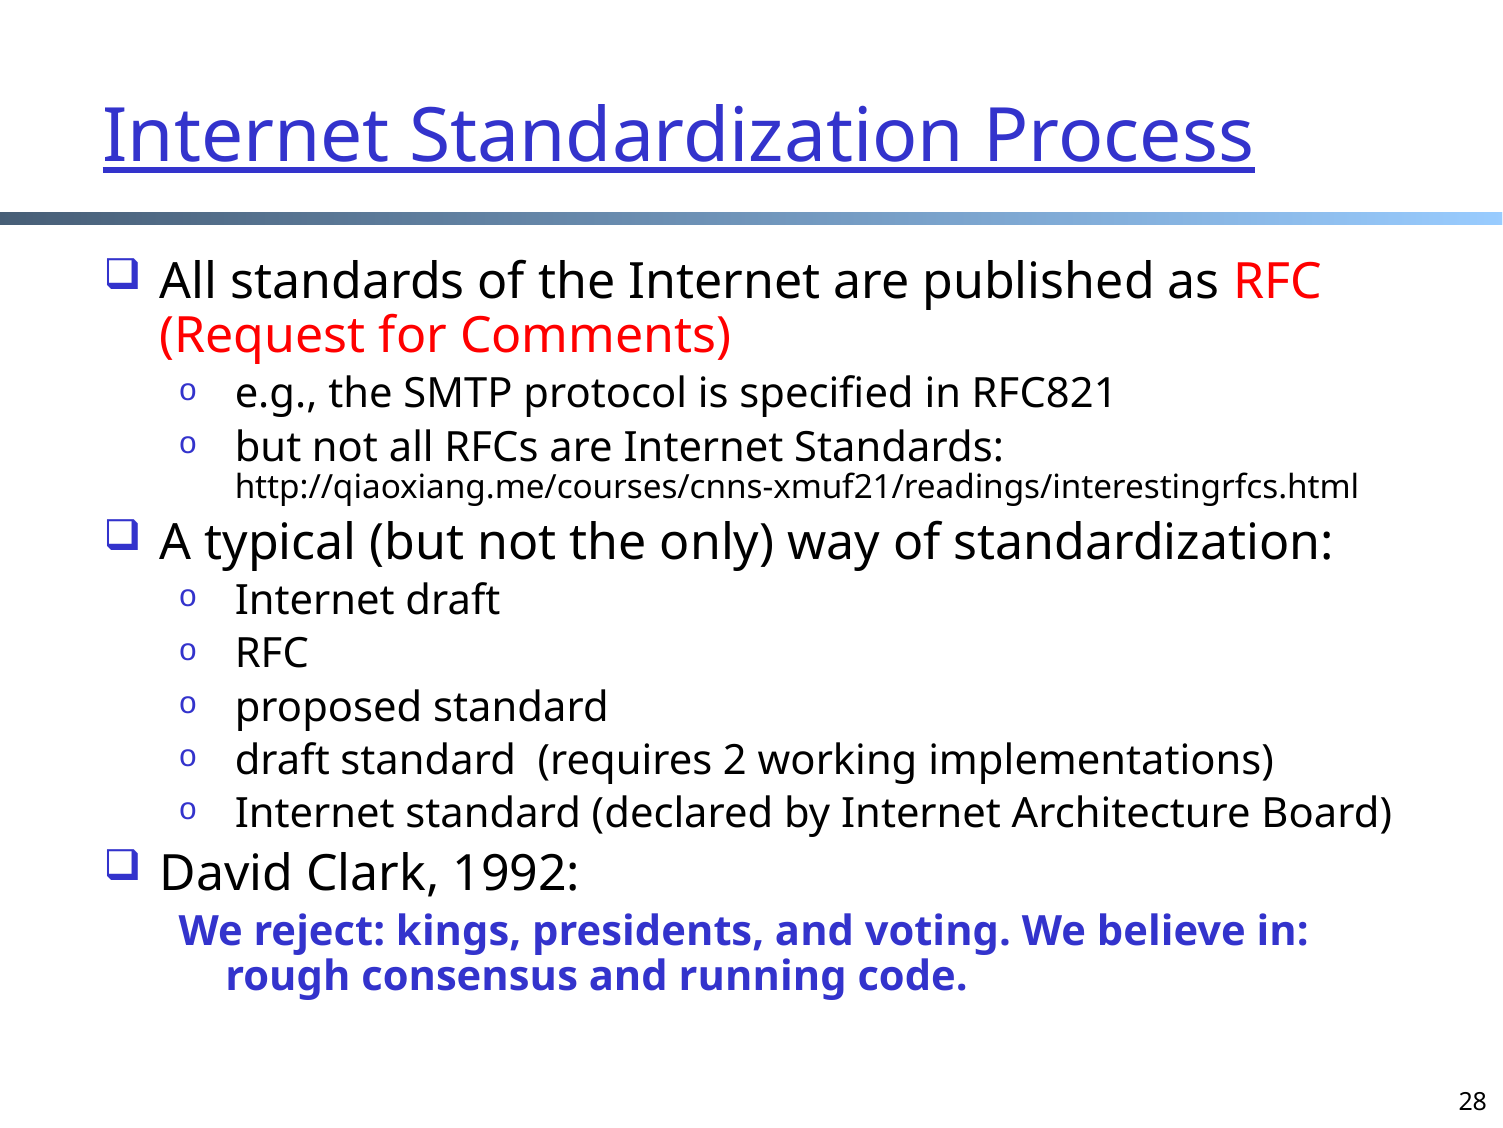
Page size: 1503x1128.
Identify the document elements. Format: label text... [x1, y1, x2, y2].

text_box All standards of the Internet are published as RFC (Request for Comments) e.g., the SMTP protocol is specified in RFC821 but not all RFCs are Internet Standards: http://qiaoxiang.me/courses/cnns-xmuf21/readings/interestingrfcs.html A typical (but not the only) way of standardization: Internet draft RFC proposed standard draft standard (requires 2 working implementations) Internet standard (declared by Internet Architecture Board) David Clark, 1992: We reject: kings, presidents, and voting. We believe in: rough consensus and running code. [88, 248, 1439, 1063]
title Internet Standardization Process [87, 37, 1365, 226]
slide_number 28 [1151, 1051, 1503, 1128]
